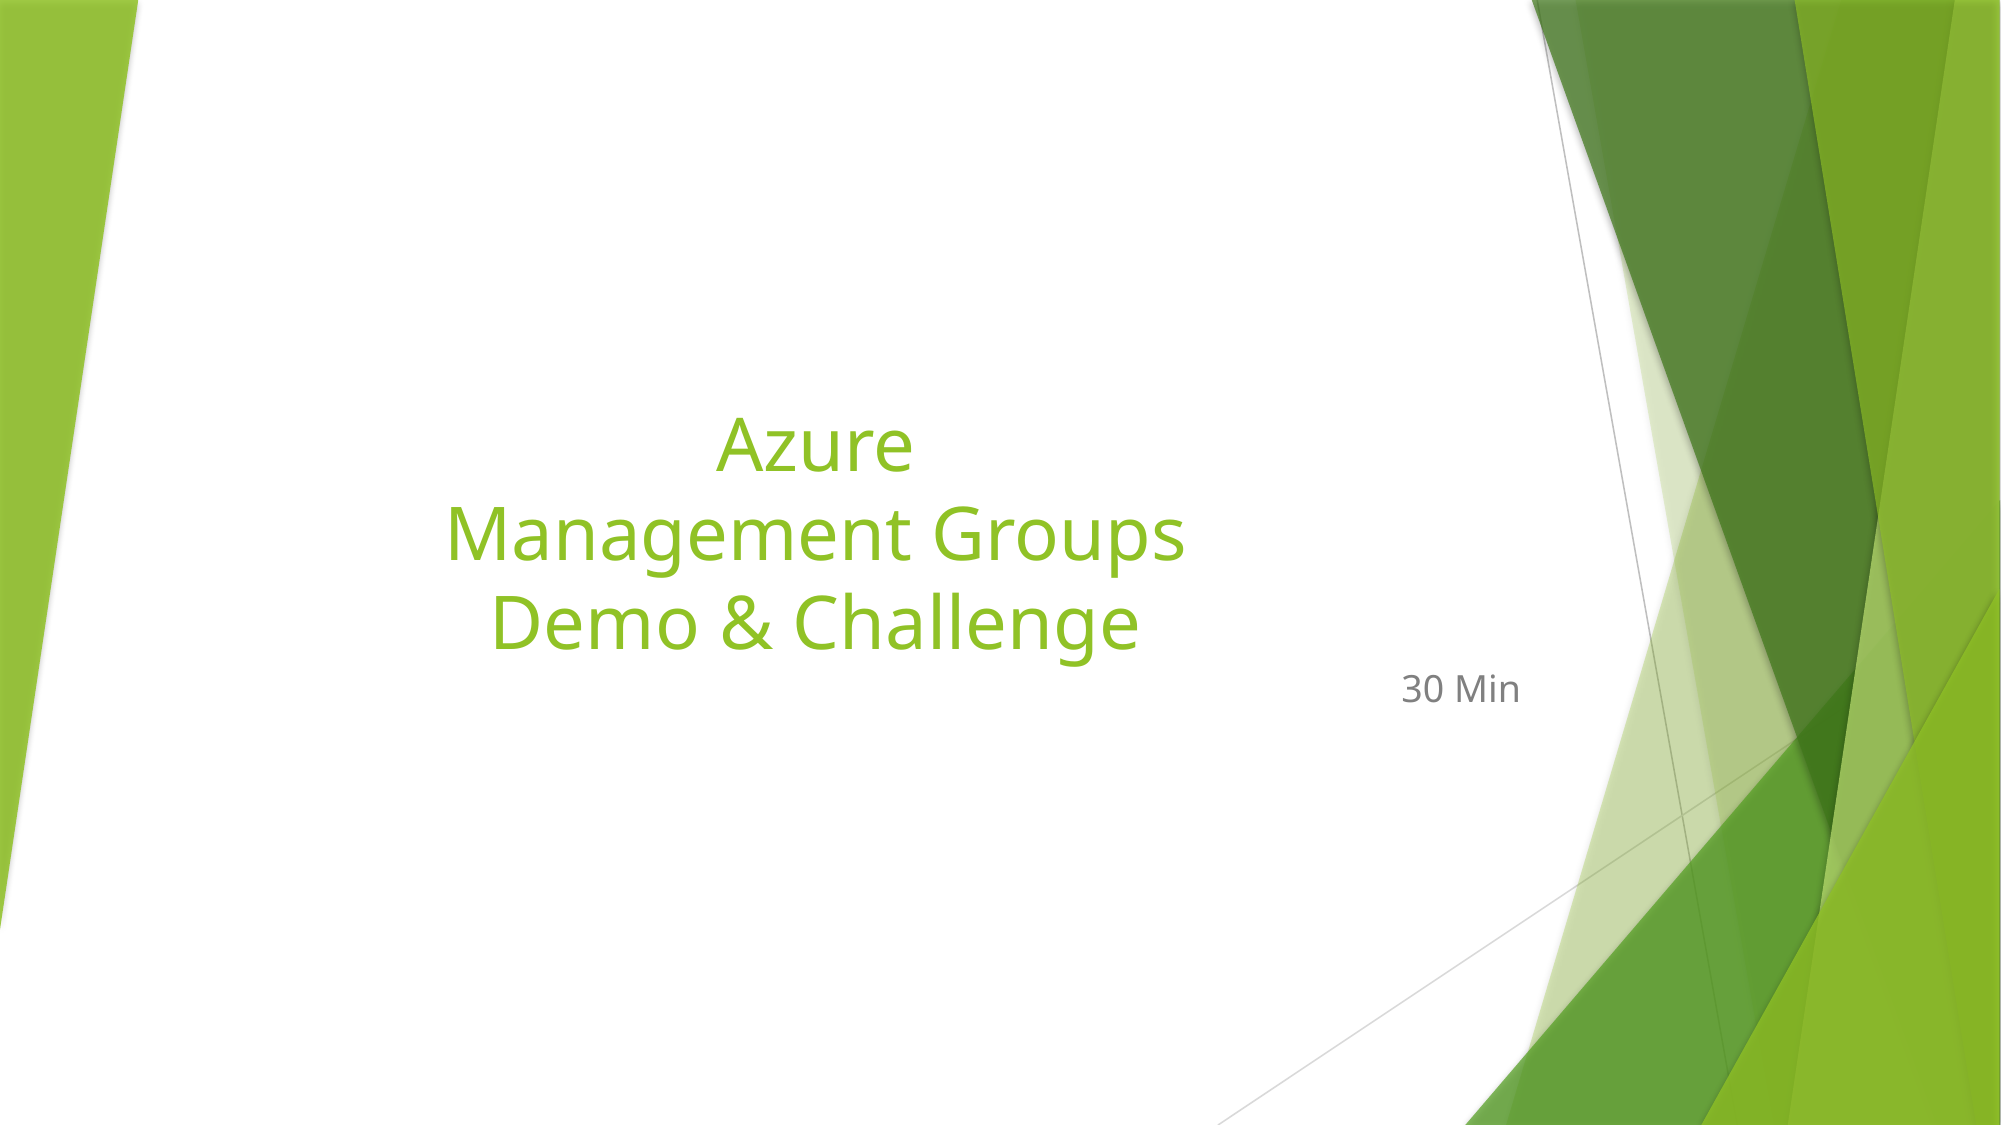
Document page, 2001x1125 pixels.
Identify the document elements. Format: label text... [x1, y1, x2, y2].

title Azure Management Groups Demo & Challenge [110, 394, 1522, 665]
subtitle 30 Min [247, 664, 1522, 845]
